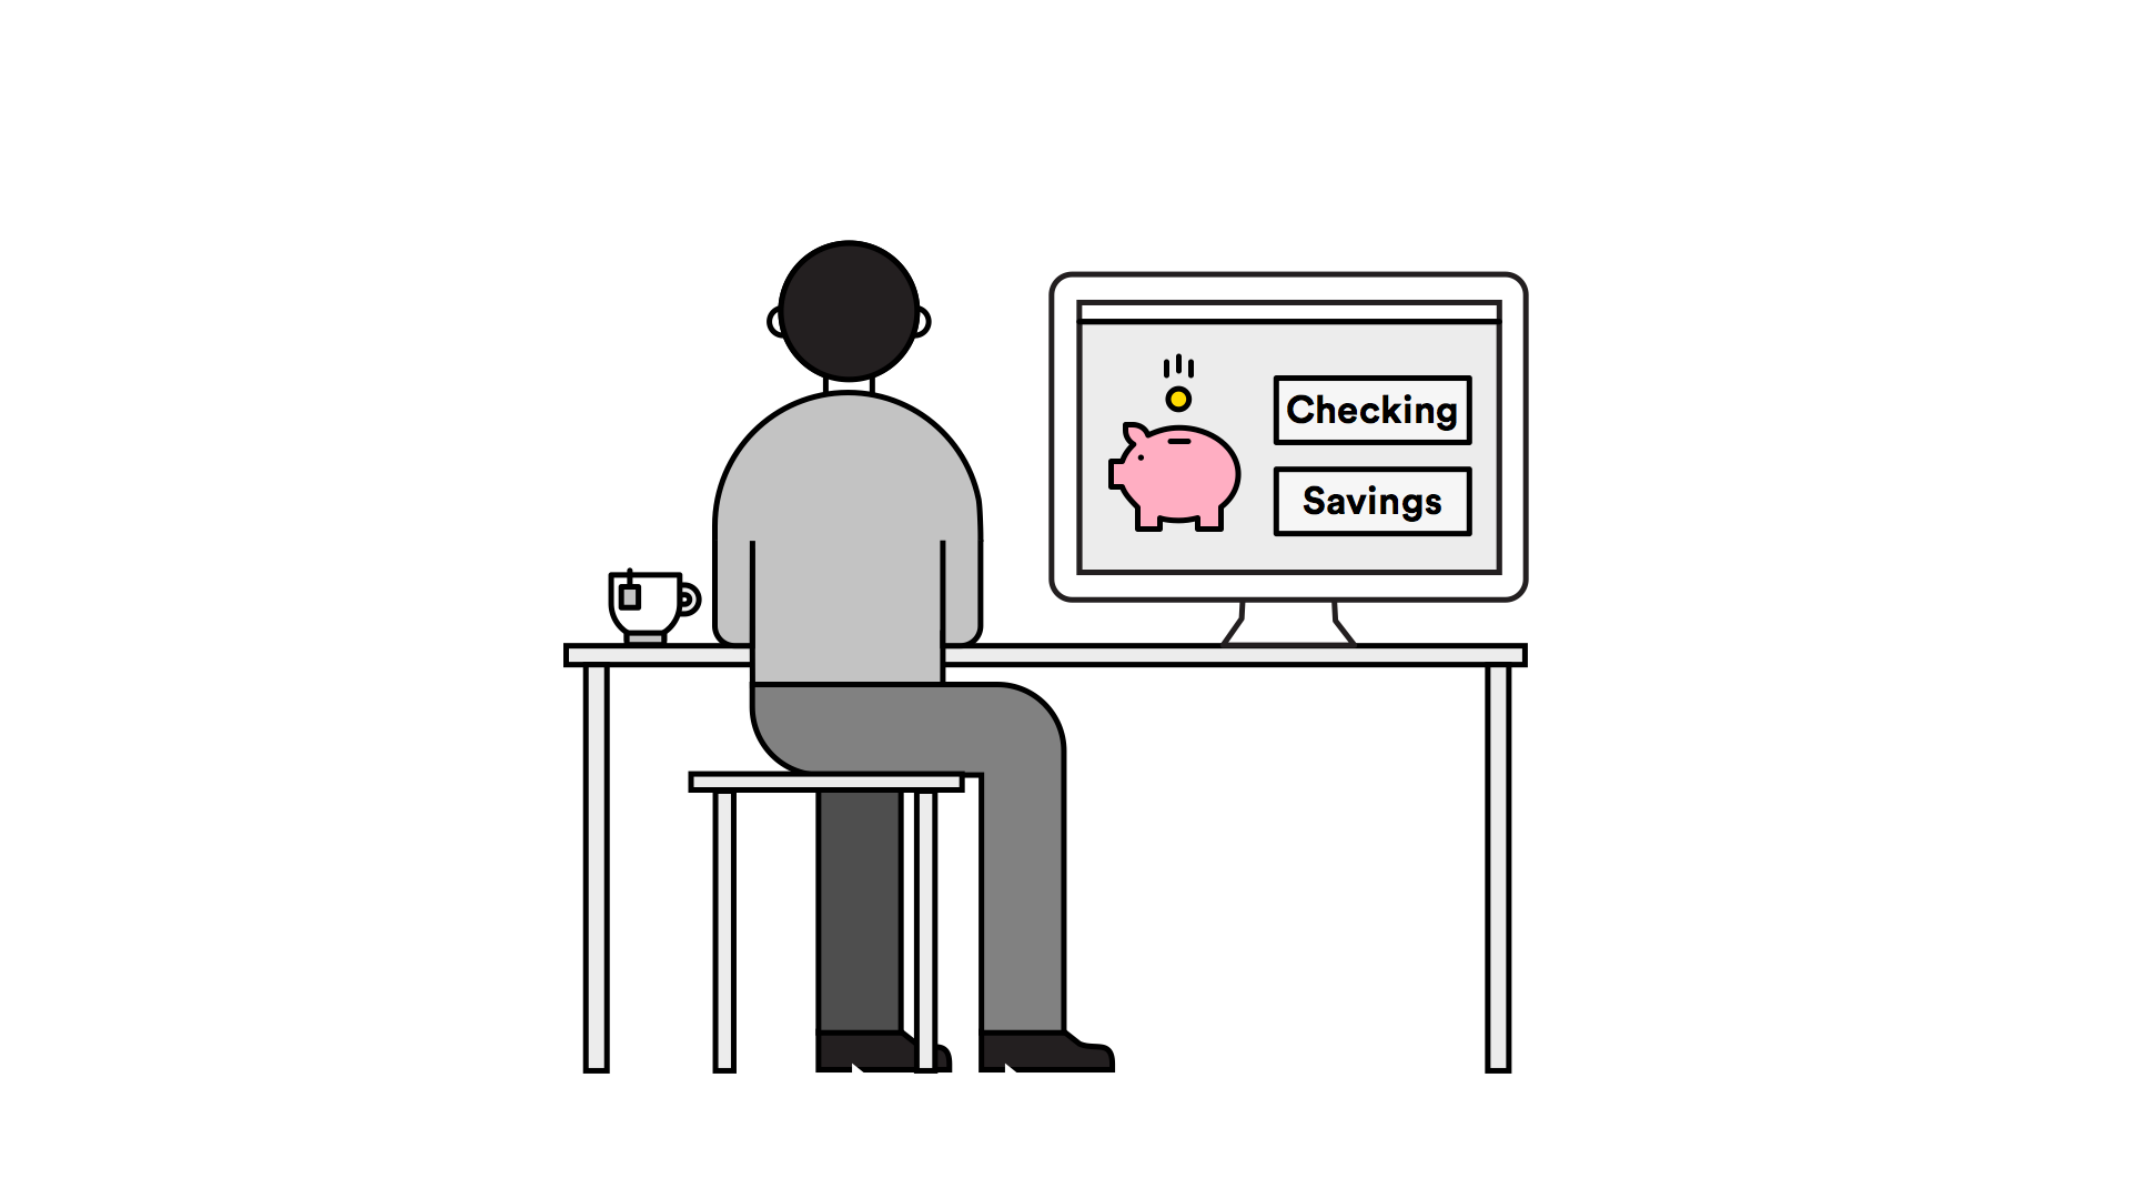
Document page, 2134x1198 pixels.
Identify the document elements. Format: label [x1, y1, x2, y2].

picture [367, 0, 2134, 1198]
